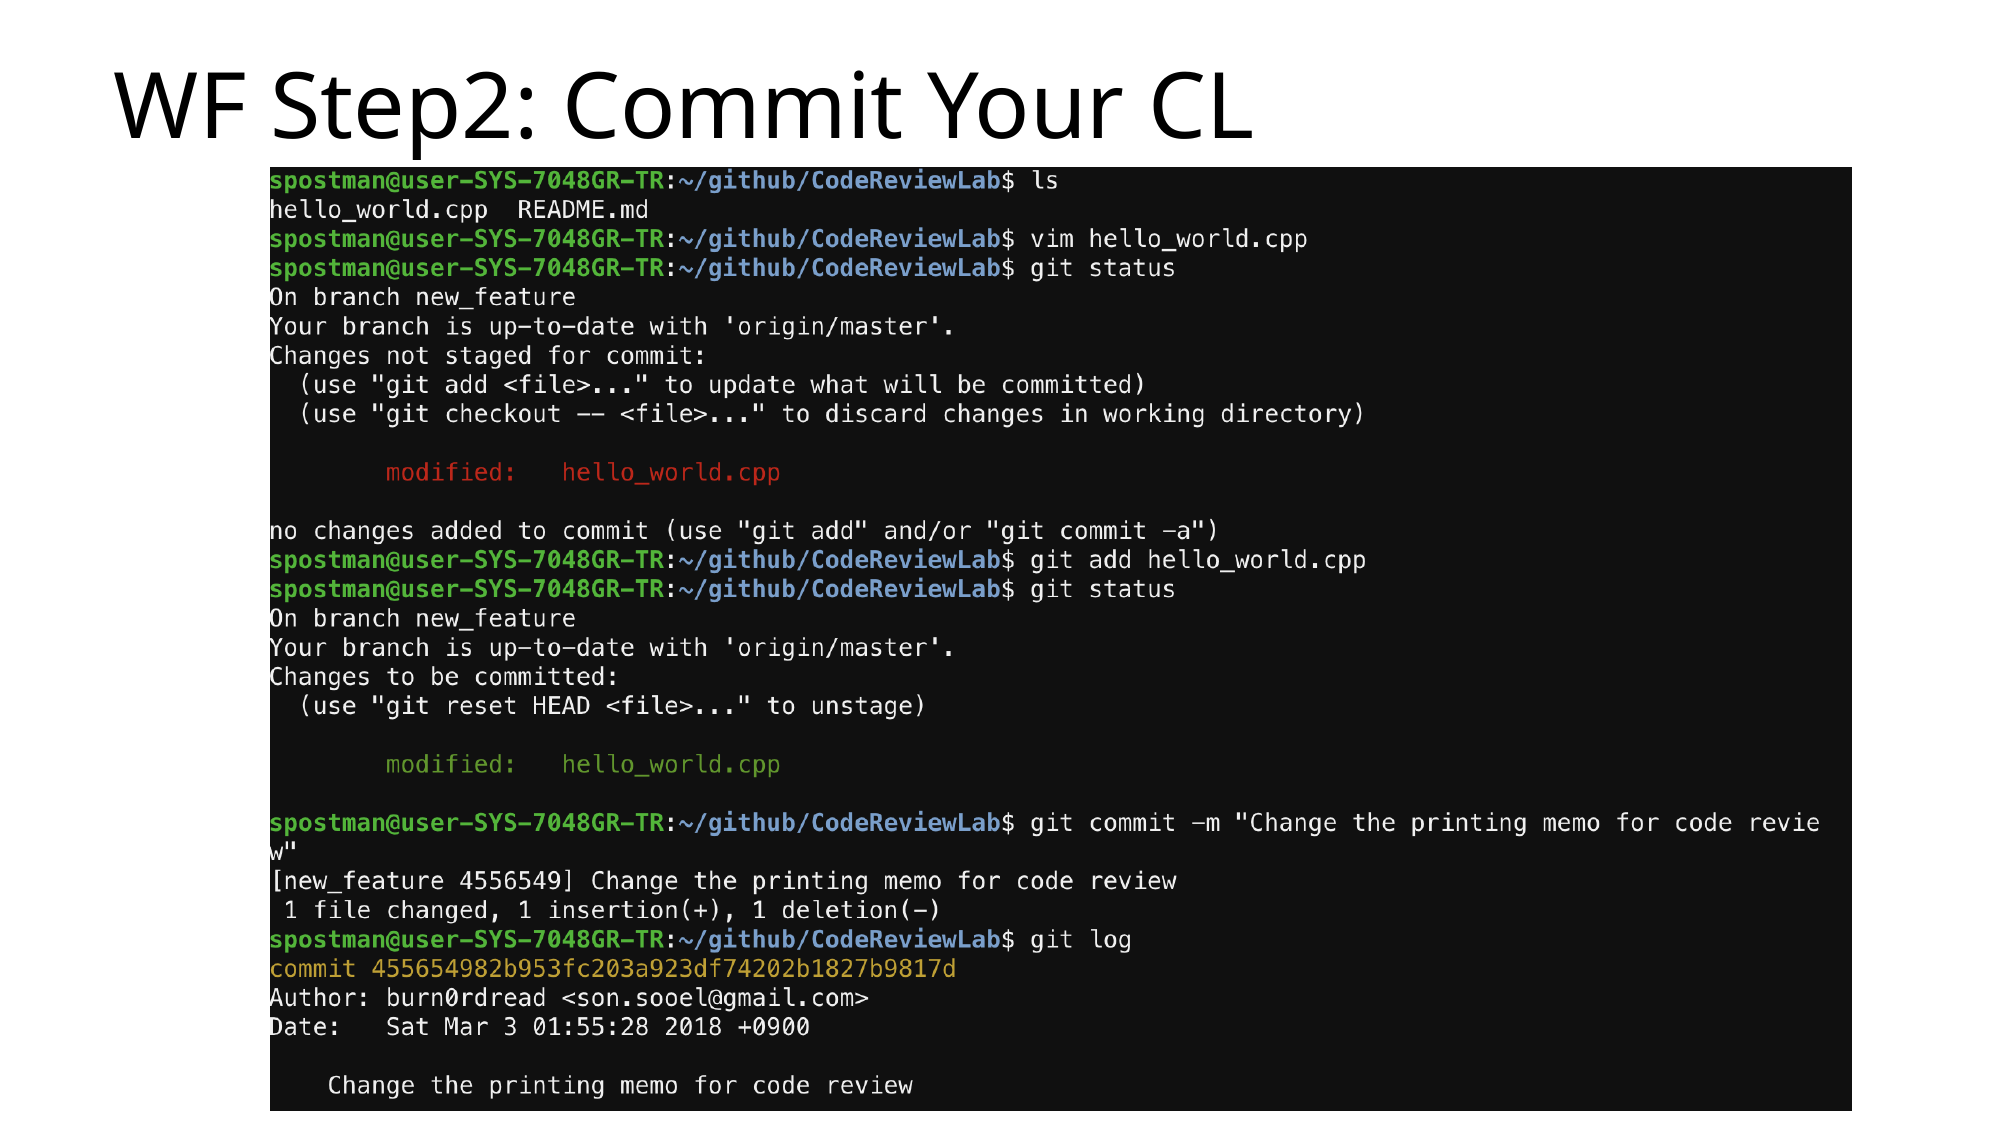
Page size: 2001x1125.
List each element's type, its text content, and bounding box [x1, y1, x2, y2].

title WF Step2: Commit Your CL [98, 0, 1824, 218]
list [270, 167, 1852, 1111]
